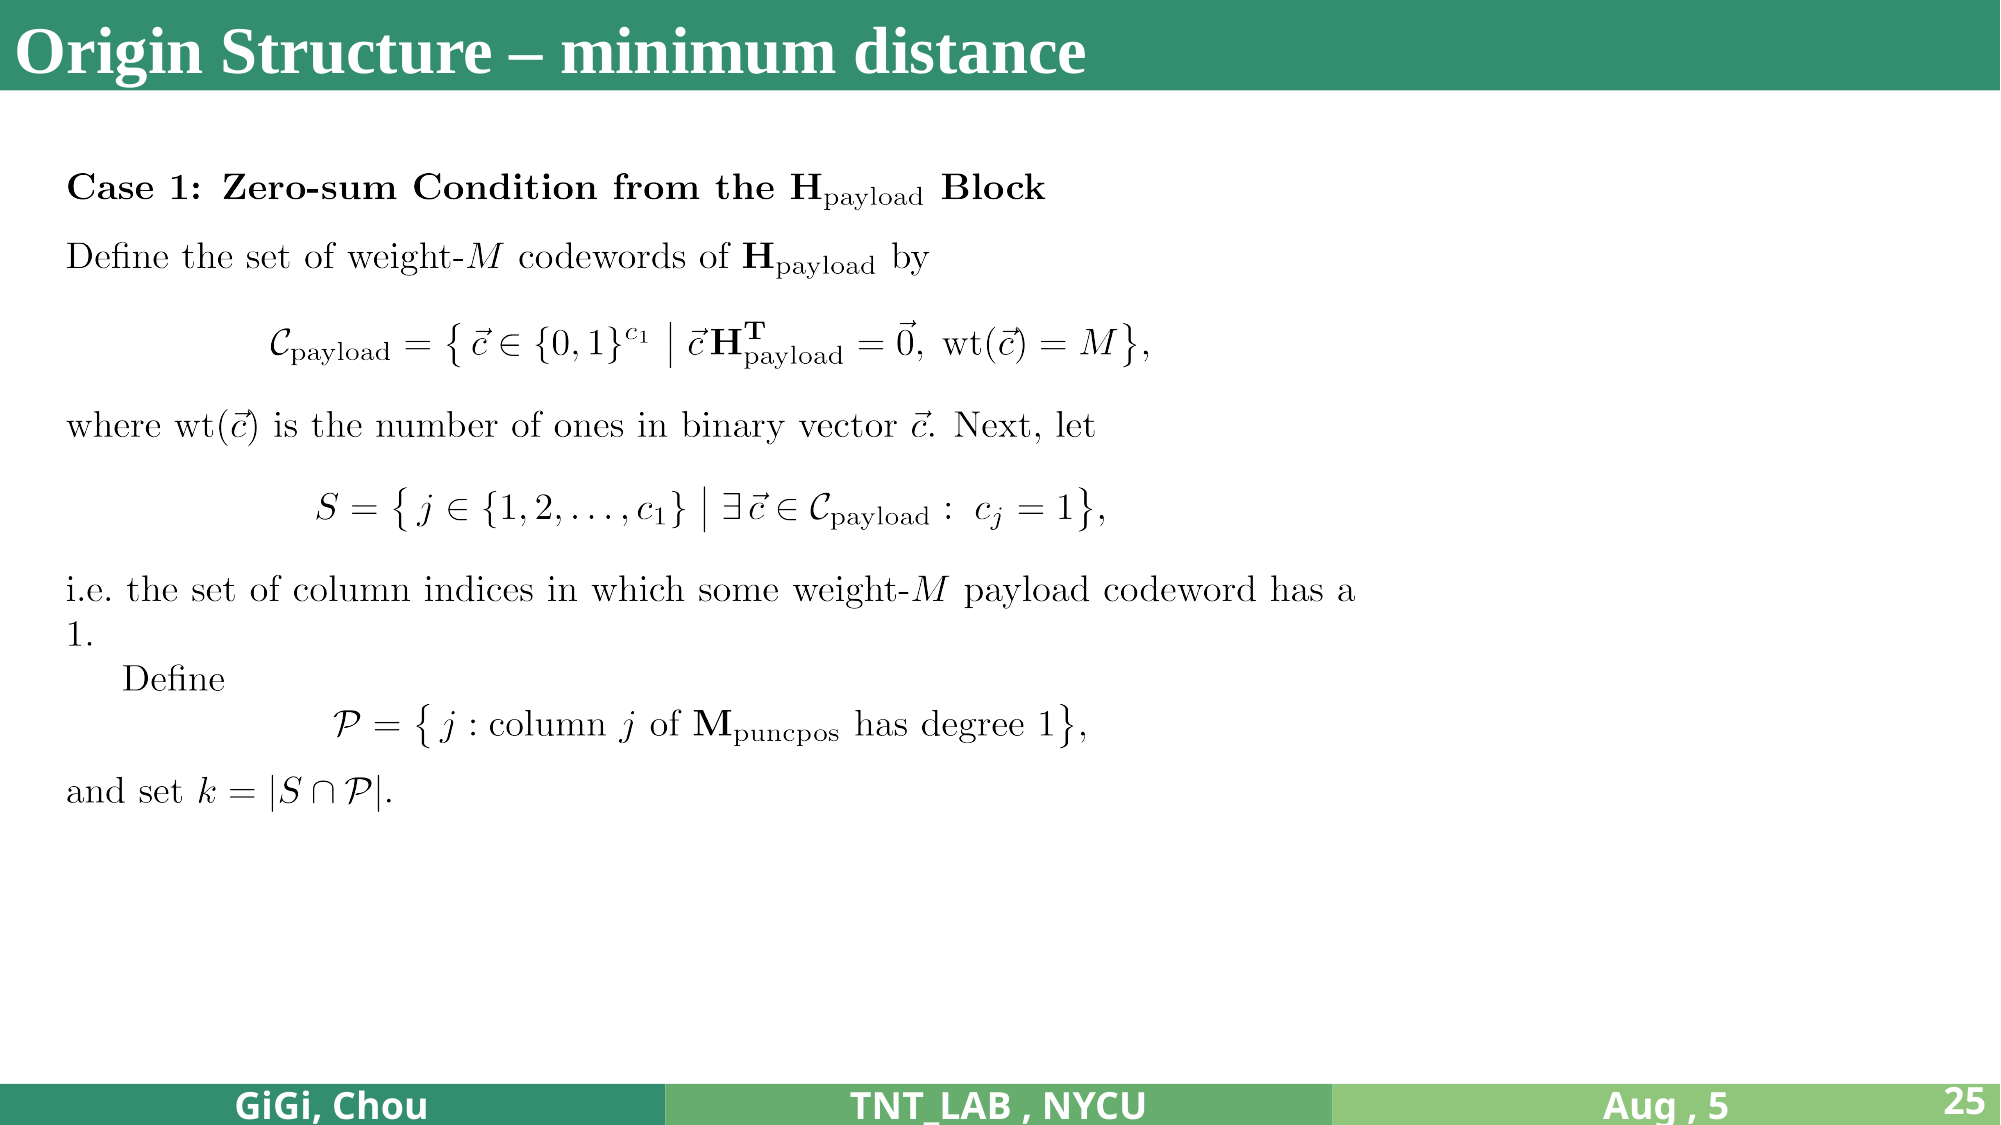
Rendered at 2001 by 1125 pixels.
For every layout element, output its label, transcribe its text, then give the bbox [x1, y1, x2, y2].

text_box Origin Structure – minimum distance [0, 0, 1746, 95]
slide_number 25 [1551, 1083, 2000, 1121]
picture [66, 172, 1355, 813]
